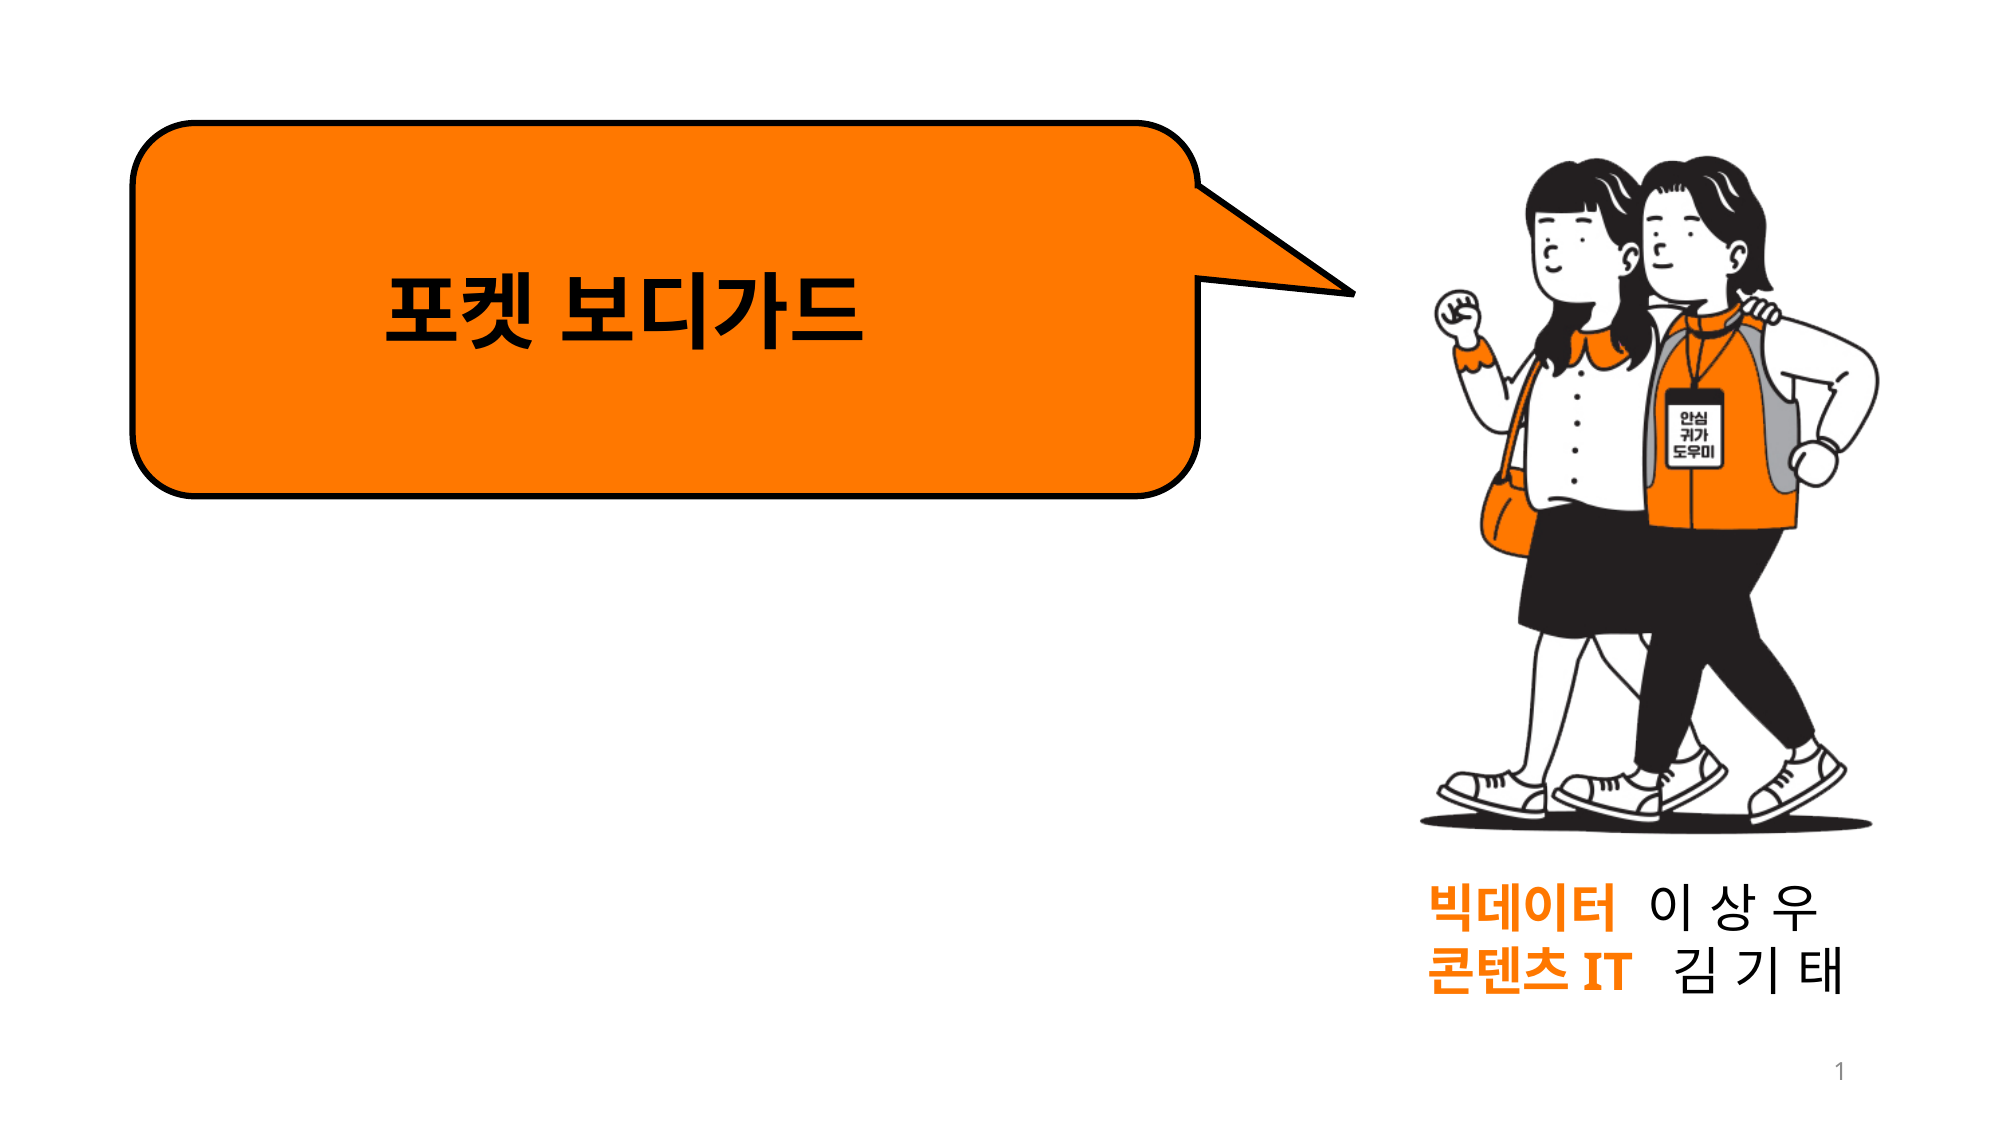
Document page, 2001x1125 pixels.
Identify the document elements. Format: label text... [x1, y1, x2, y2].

text_box 빅데이터 이 상 우 콘텐츠IT 김 기 태 [1412, 868, 1983, 1071]
picture [1412, 153, 1885, 840]
slide_number 1 [1412, 1042, 1863, 1103]
text_box 포켓 보디가드 [368, 251, 962, 367]
text_box [132, 122, 1355, 497]
